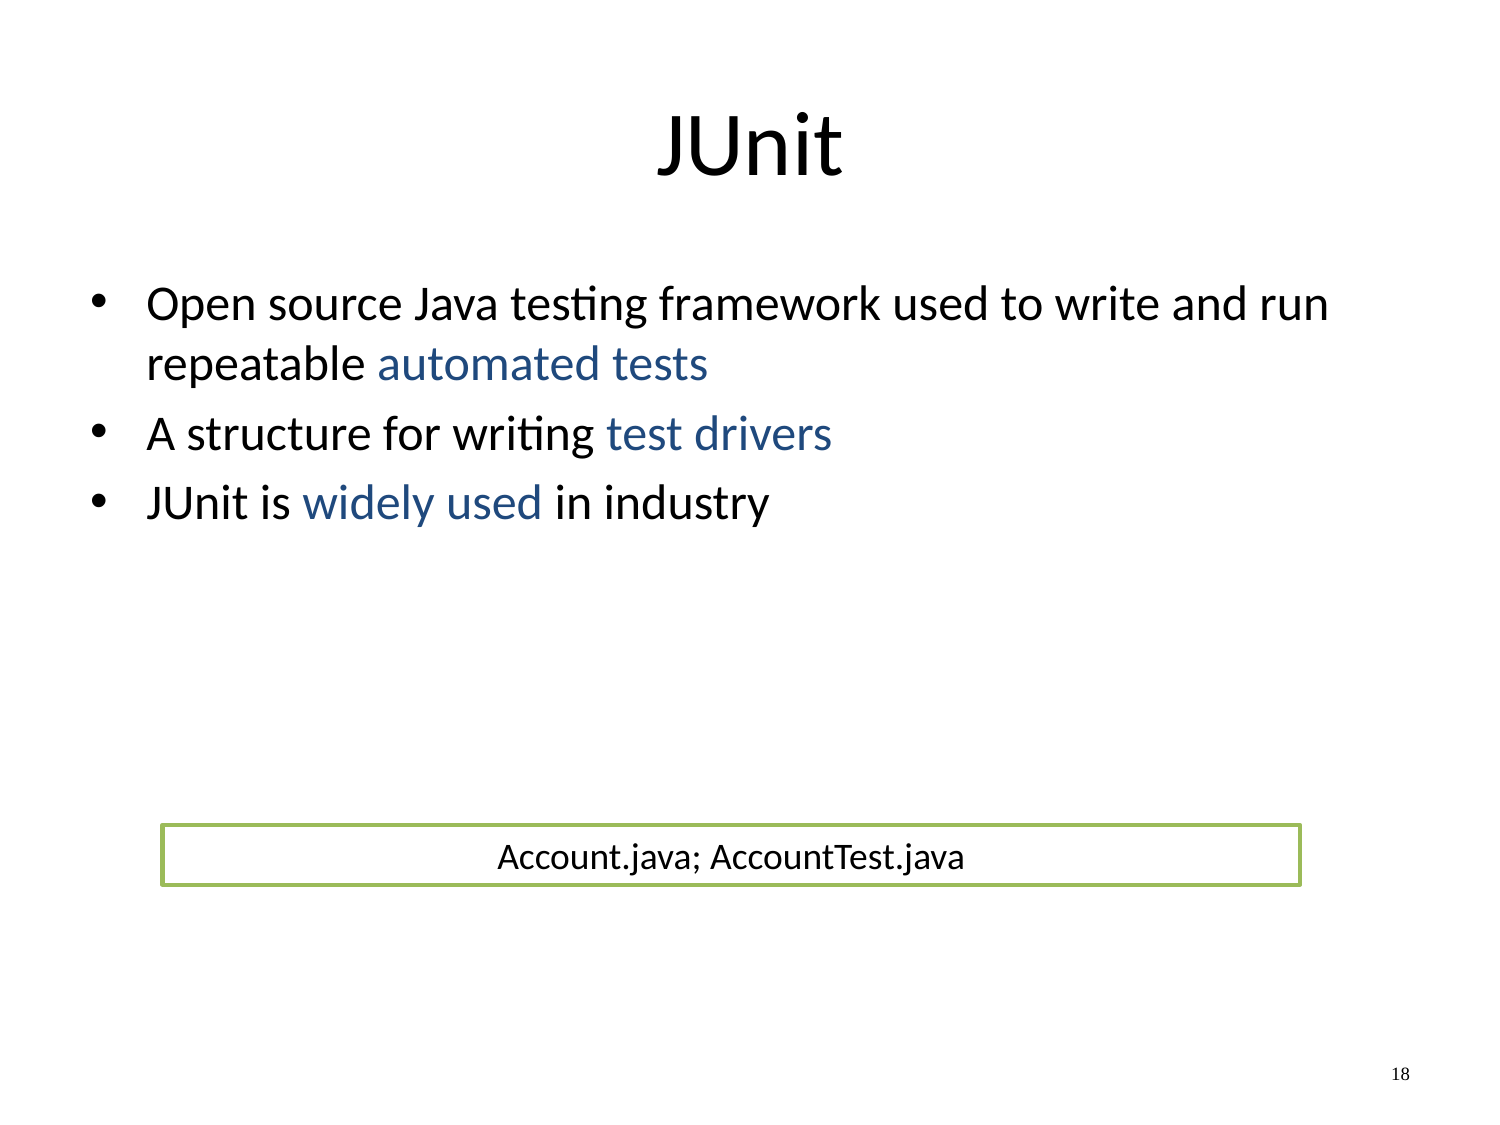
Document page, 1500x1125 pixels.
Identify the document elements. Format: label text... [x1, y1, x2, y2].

slide_number 18 [1074, 1042, 1425, 1103]
text_box Account.java; AccountTest.java [160, 823, 1302, 887]
title JUnit [75, 45, 1425, 233]
list Open source Java testing framework used to write and run repeatable automated tests A structure for writing test drivers JUnit is widely used in industry [75, 262, 1425, 1005]
